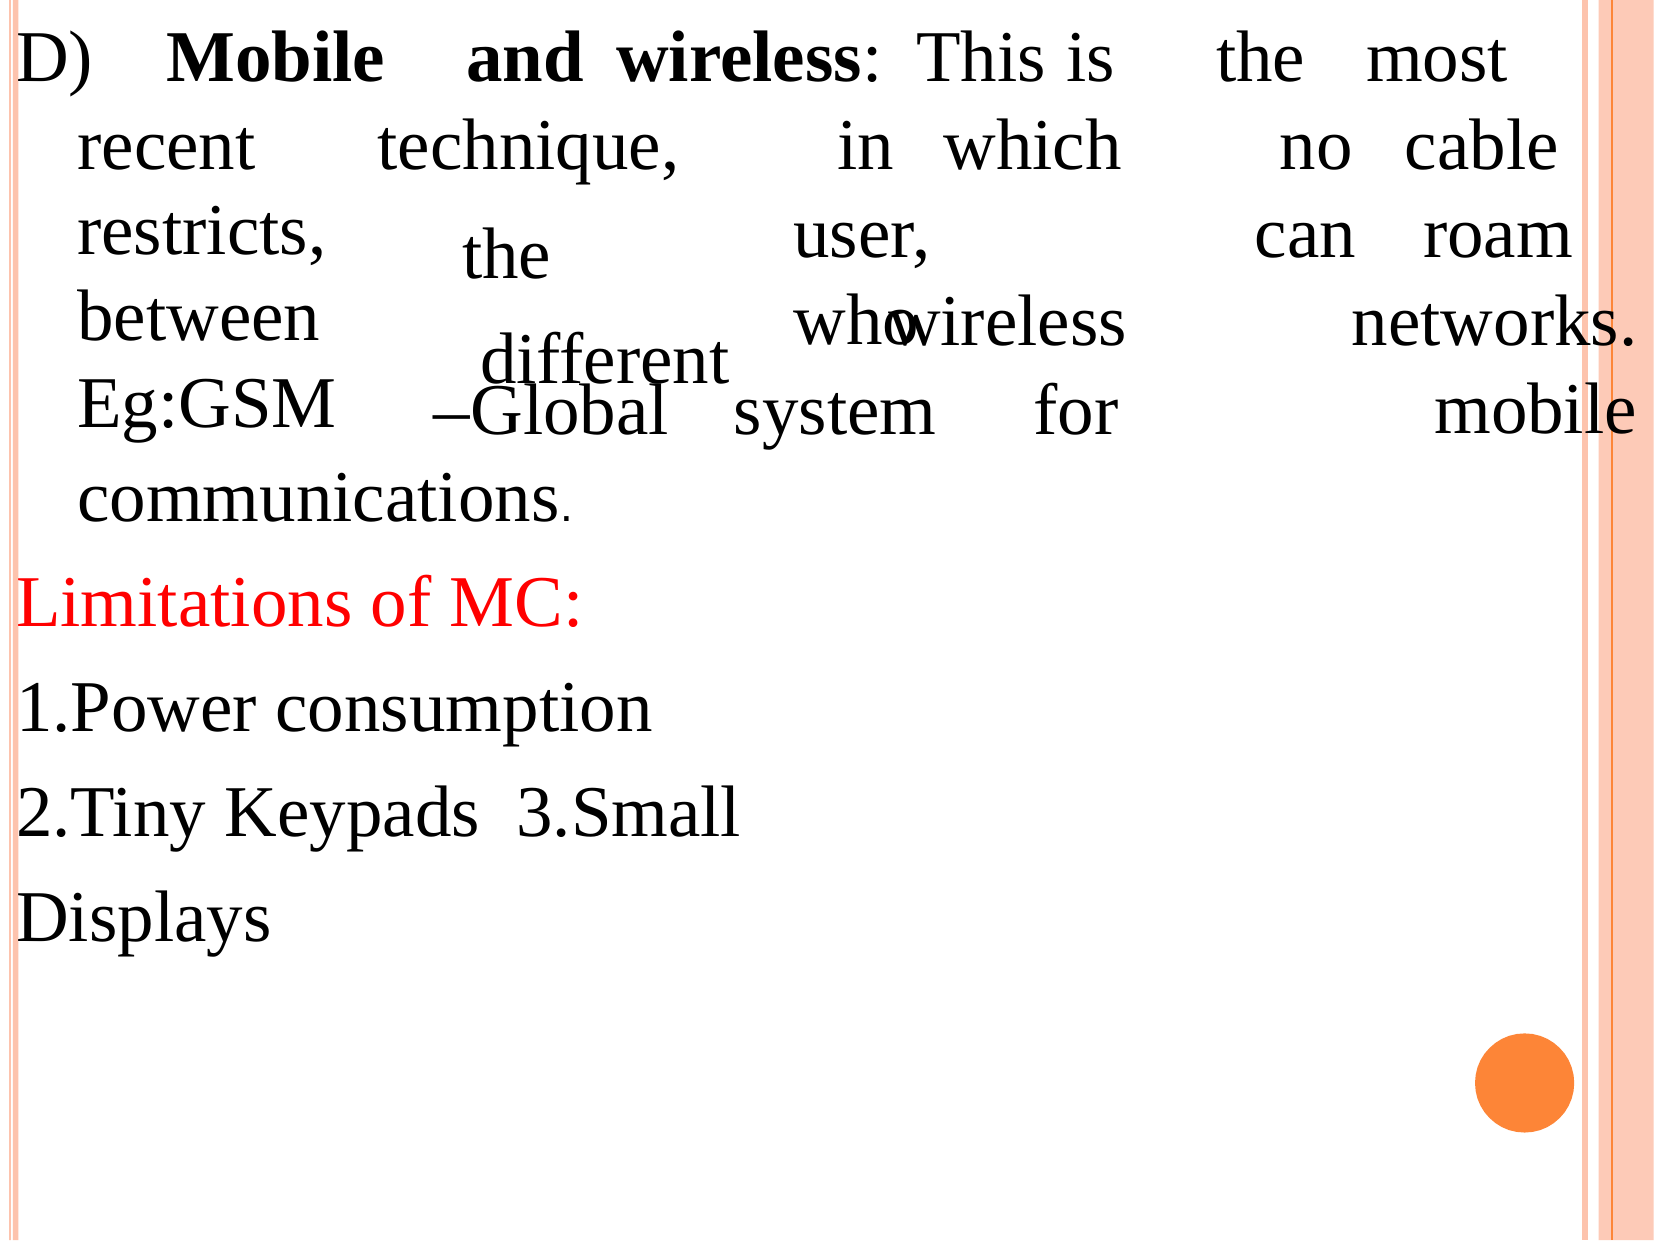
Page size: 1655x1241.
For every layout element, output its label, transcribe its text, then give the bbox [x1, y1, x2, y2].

text_box –Global system for [431, 358, 1185, 449]
text_box wireless [885, 270, 1178, 358]
text_box communications. Limitations of MC: 1.Power consumption 2.Tiny Keypads 3.Small Displays [13, 428, 798, 956]
text_box in which user, who [791, 94, 1204, 360]
text_box no cable can roam [1252, 94, 1639, 272]
text_box networks. mobile [1280, 270, 1639, 448]
text_box recent technique, [75, 94, 761, 185]
text_box D) Mobile and wireless: This is the most [13, 6, 1638, 96]
text_box the different [459, 182, 783, 358]
text_box restricts, between Eg:GSM [75, 182, 399, 428]
